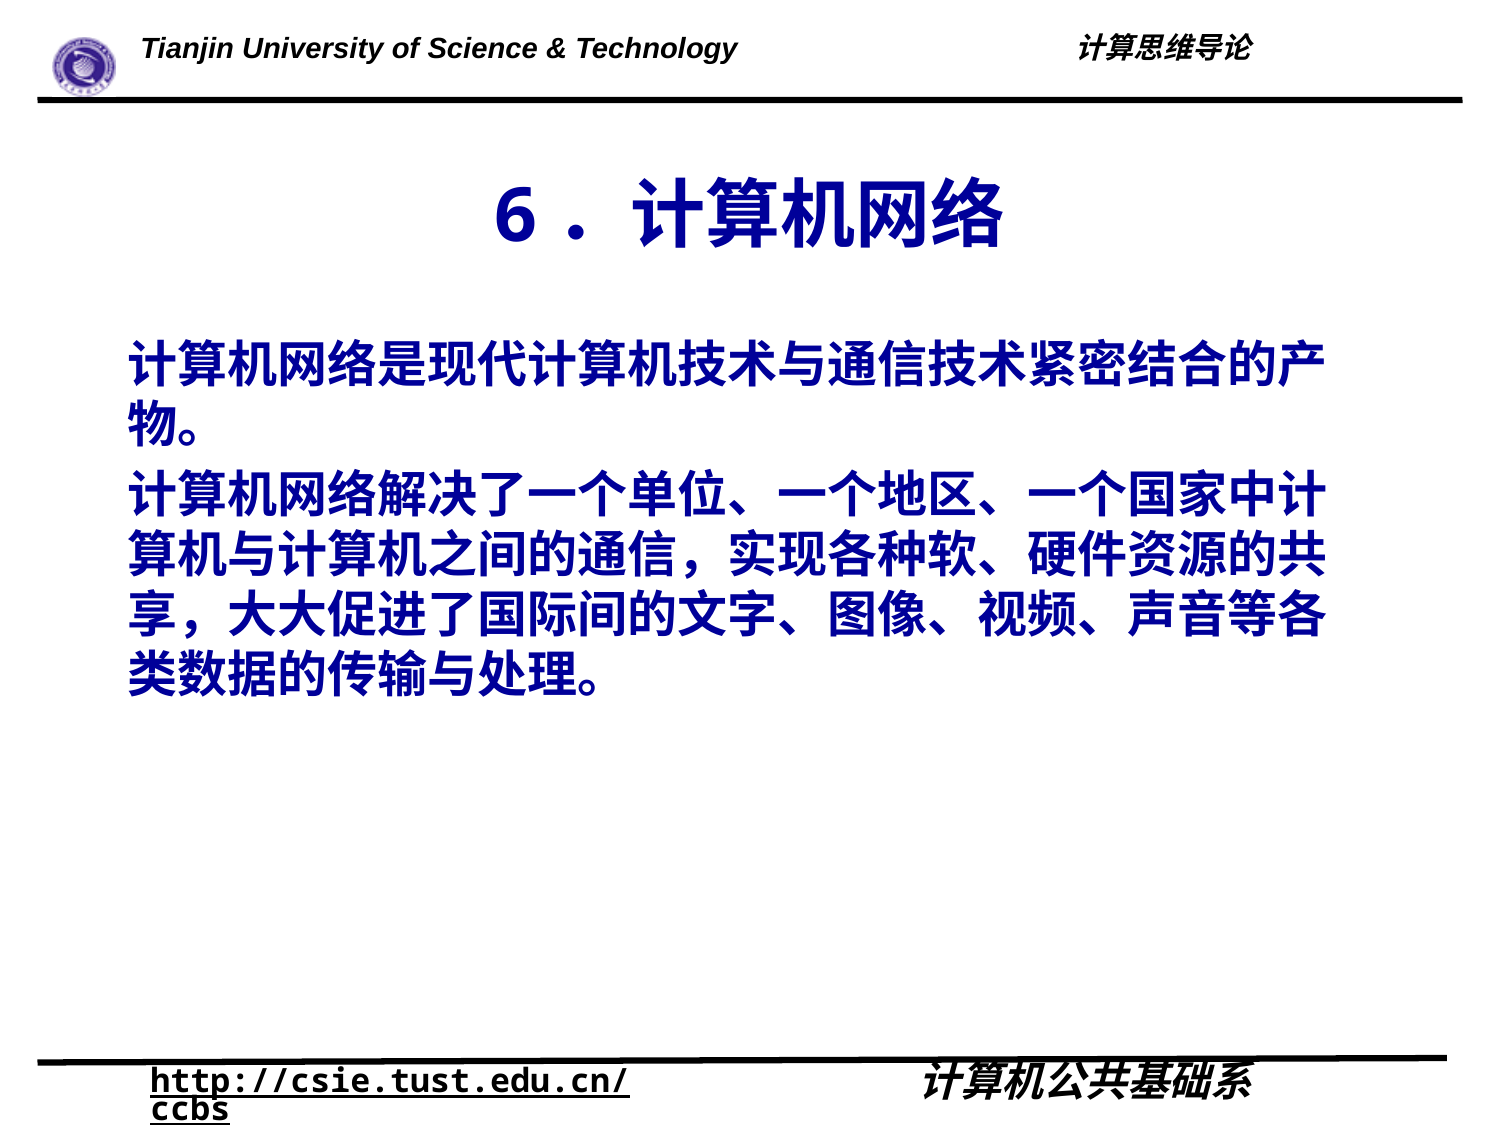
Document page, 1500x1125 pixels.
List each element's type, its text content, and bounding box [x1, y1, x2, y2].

picture [52, 37, 116, 97]
list 计算机网络是现代计算机技术与通信技术紧密结合的产物。 计算机网络解决了一个单位、一个地区、一个国家中计算机与计算机之间的通信，实现各种软、硬件资源的共享，大大促进了国际间的文字、图像、视频、声音等各类数据的传输与处理。 [112, 324, 1388, 1000]
title 6．计算机网络 [112, 99, 1388, 288]
